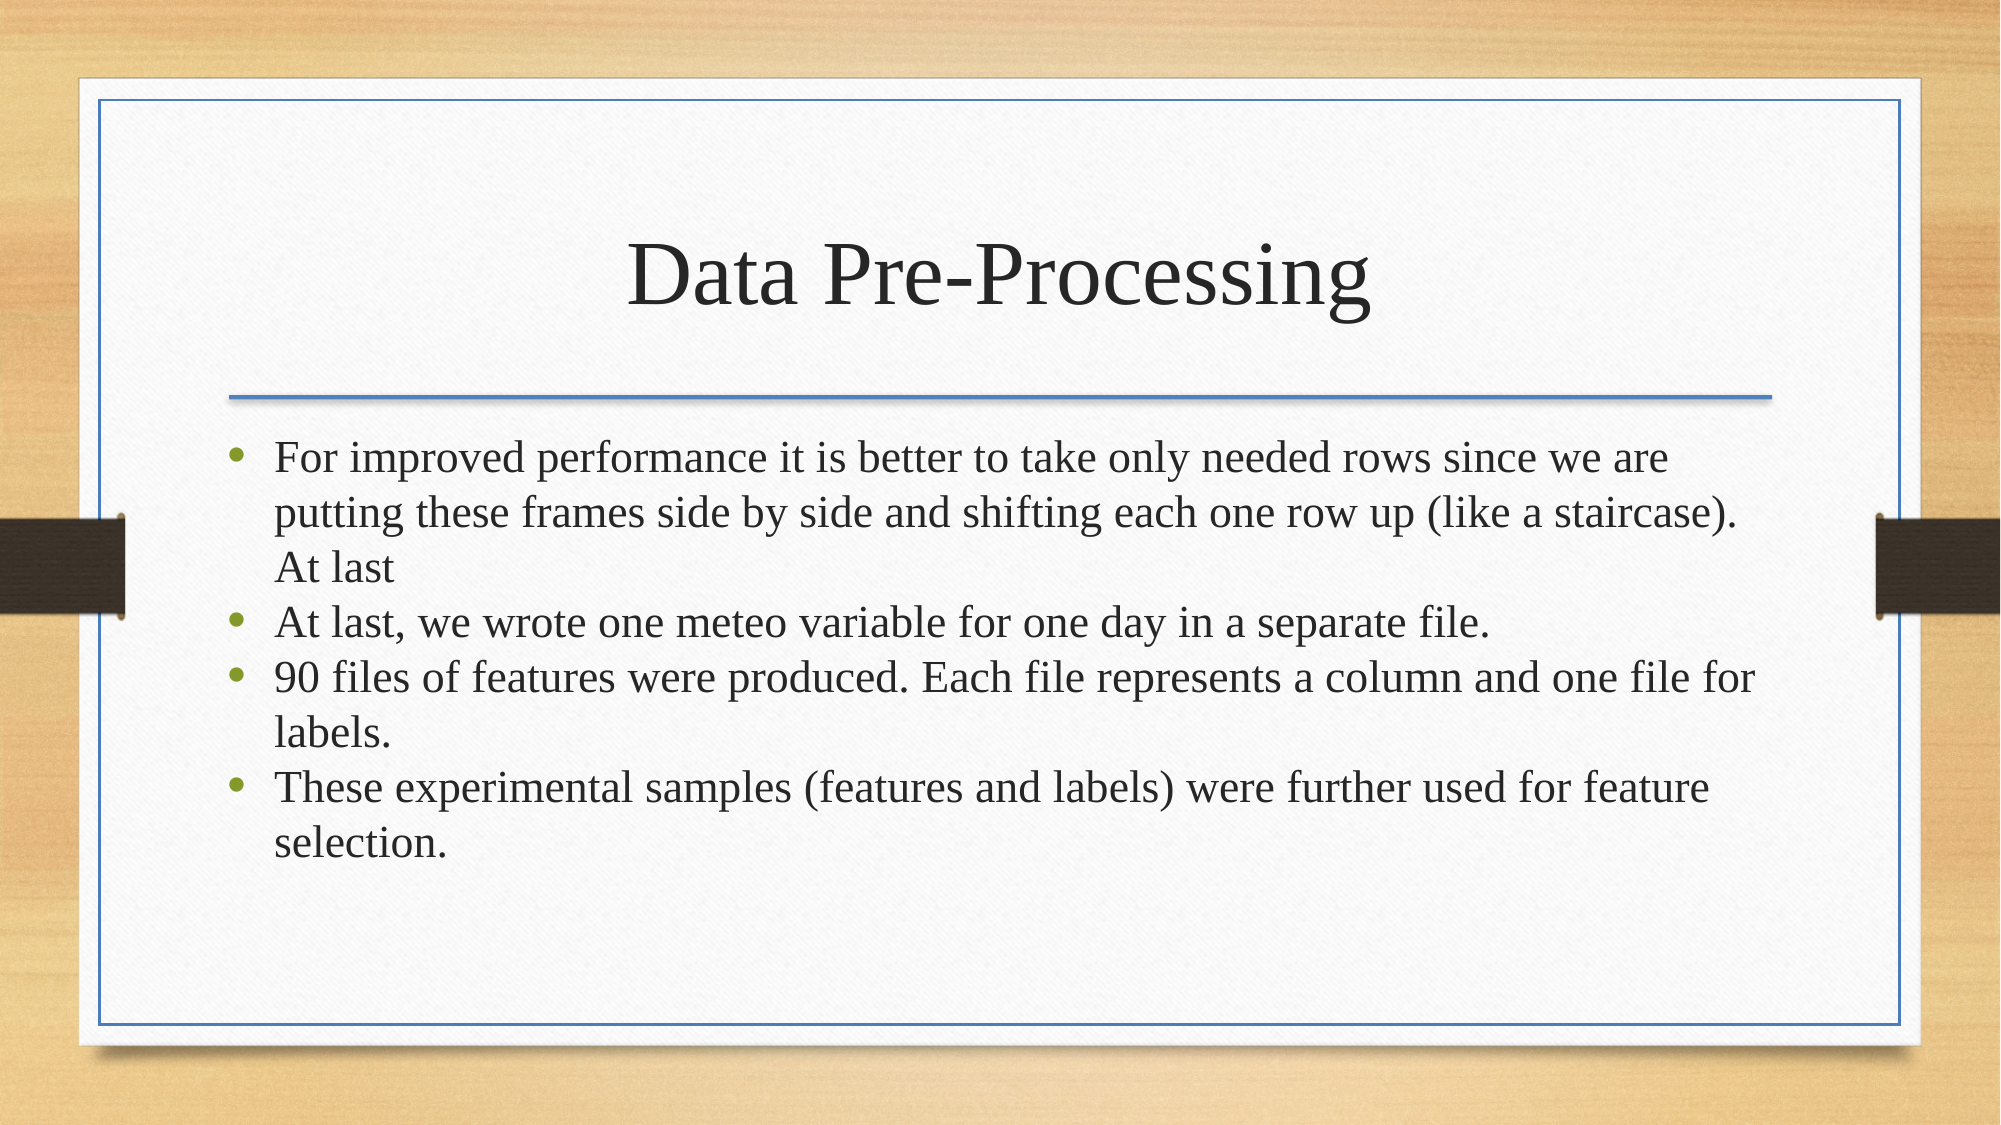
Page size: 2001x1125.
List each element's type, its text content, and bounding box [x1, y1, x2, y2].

picture [0, 0, 2001, 1125]
text_box For improved performance it is better to take only needed rows since we are putting these frames side by side and shifting each one row up (like a staircase). At last At last, we wrote one meteo variable for one day in a separate file. 90 files of features were produced. Each file represents a column and one file for labels. These experimental samples (features and labels) were further used for feature selection. [212, 419, 1788, 964]
text_box Data Pre-Processing [212, 161, 1788, 375]
